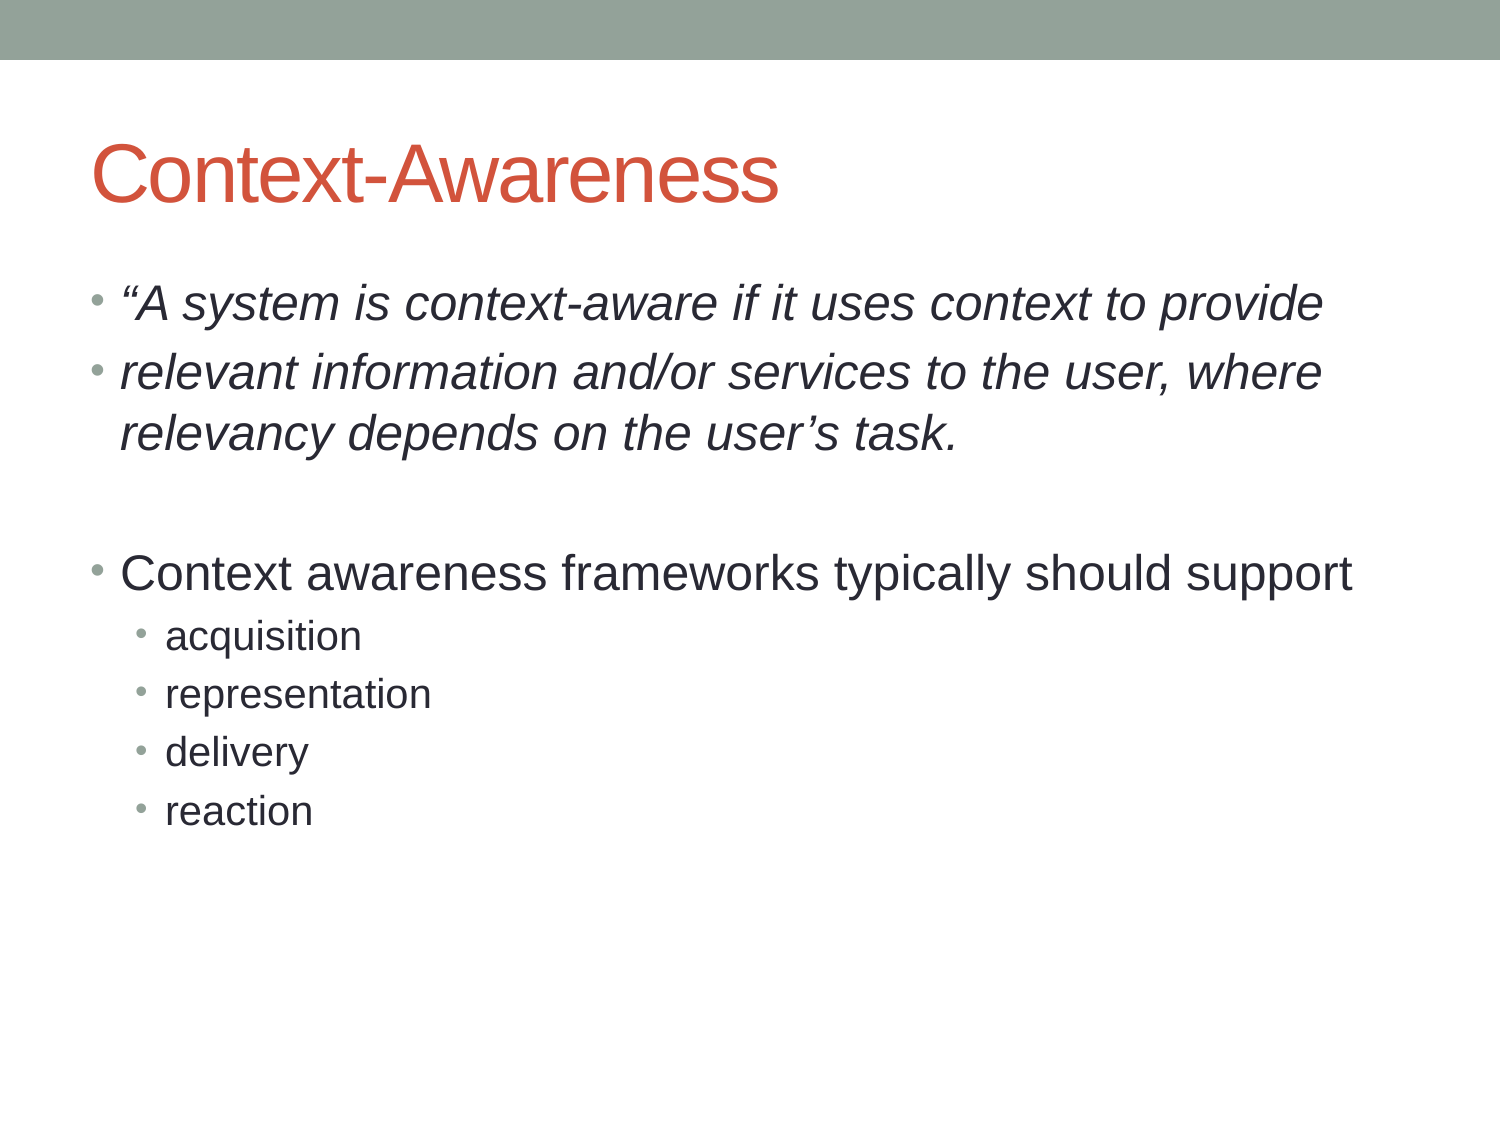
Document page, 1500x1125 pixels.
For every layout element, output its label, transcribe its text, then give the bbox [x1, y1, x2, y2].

title Context-Awareness [75, 87, 1425, 250]
list “A system is context-aware if it uses context to provide relevant information and/or services to the user, where relevancy depends on the user’s task. Context awareness frameworks typically should support acquisition representation delivery reaction [75, 262, 1425, 1063]
